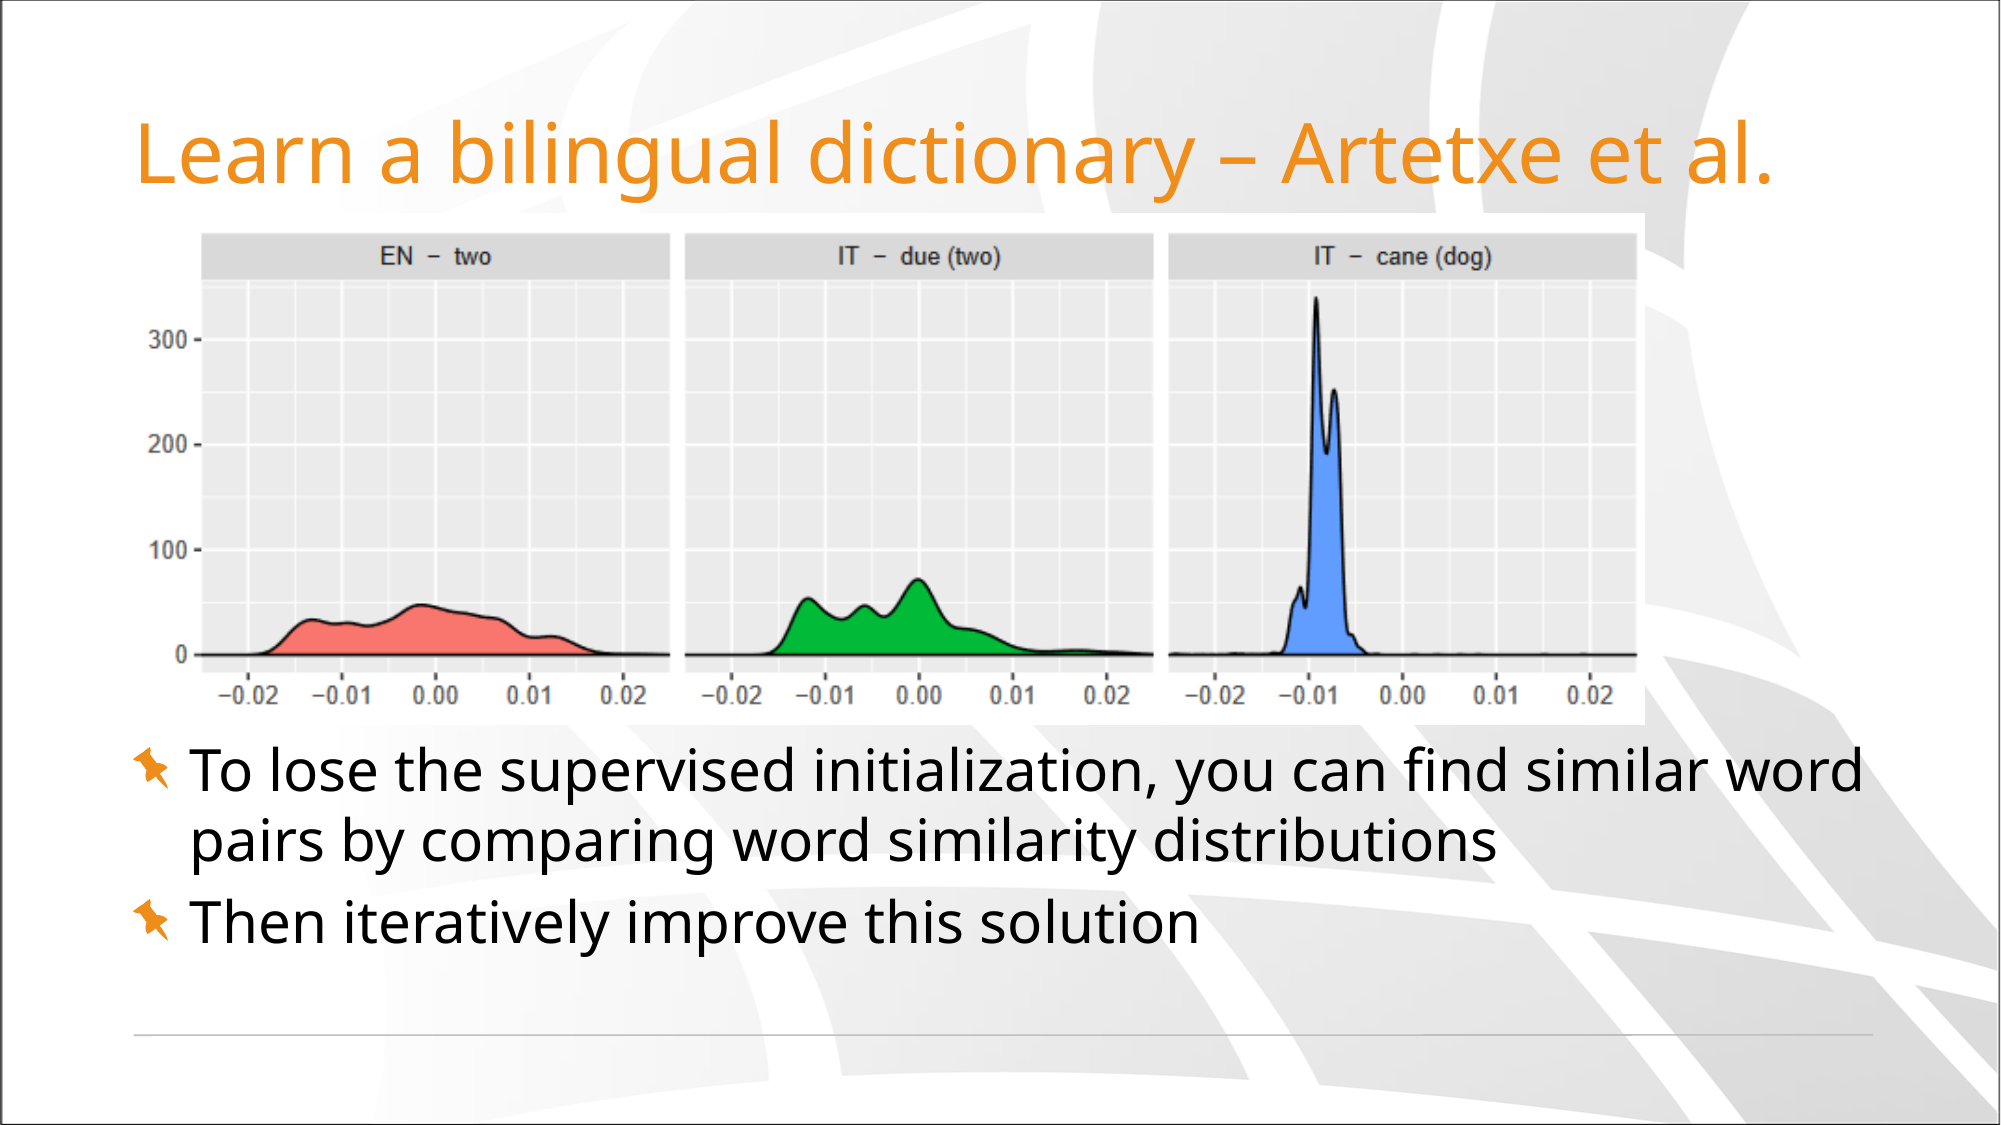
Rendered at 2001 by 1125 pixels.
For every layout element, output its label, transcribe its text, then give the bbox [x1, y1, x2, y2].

picture [0, 0, 2001, 1125]
text_box To lose the supervised initialization, you can find similar word pairs by comparing word similarity distributions Then iteratively improve this solution [133, 726, 1882, 1008]
text_box Learn a bilingual dictionary – Artetxe et al. [133, 90, 1882, 208]
